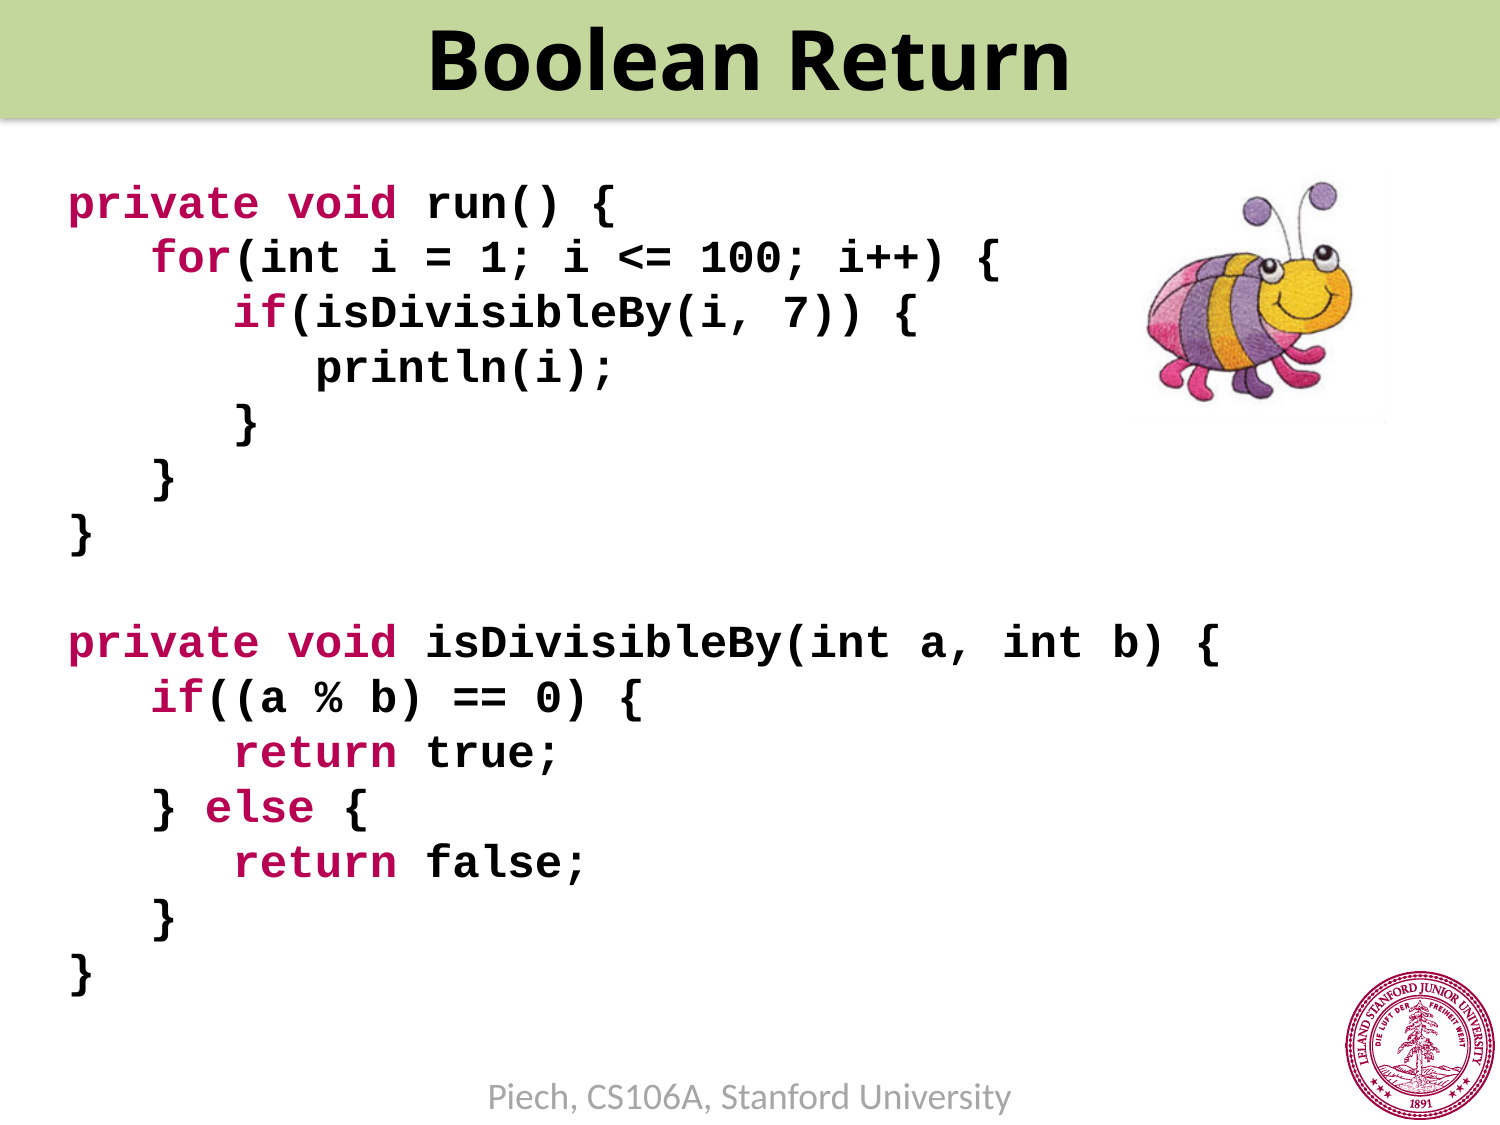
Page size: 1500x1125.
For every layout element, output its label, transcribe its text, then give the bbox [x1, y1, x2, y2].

picture [1345, 971, 1495, 1120]
list private void run() { for(int i = 1; i <= 100; i++) { if(isDivisibleBy(i, 7)) { println(i); } } } private void isDivisibleBy(int a, int b) { if((a % b) == 0) { return true; } else { return false; } } [52, 129, 1451, 829]
text_box Boolean Return [0, 0, 1500, 122]
picture [1126, 164, 1386, 424]
